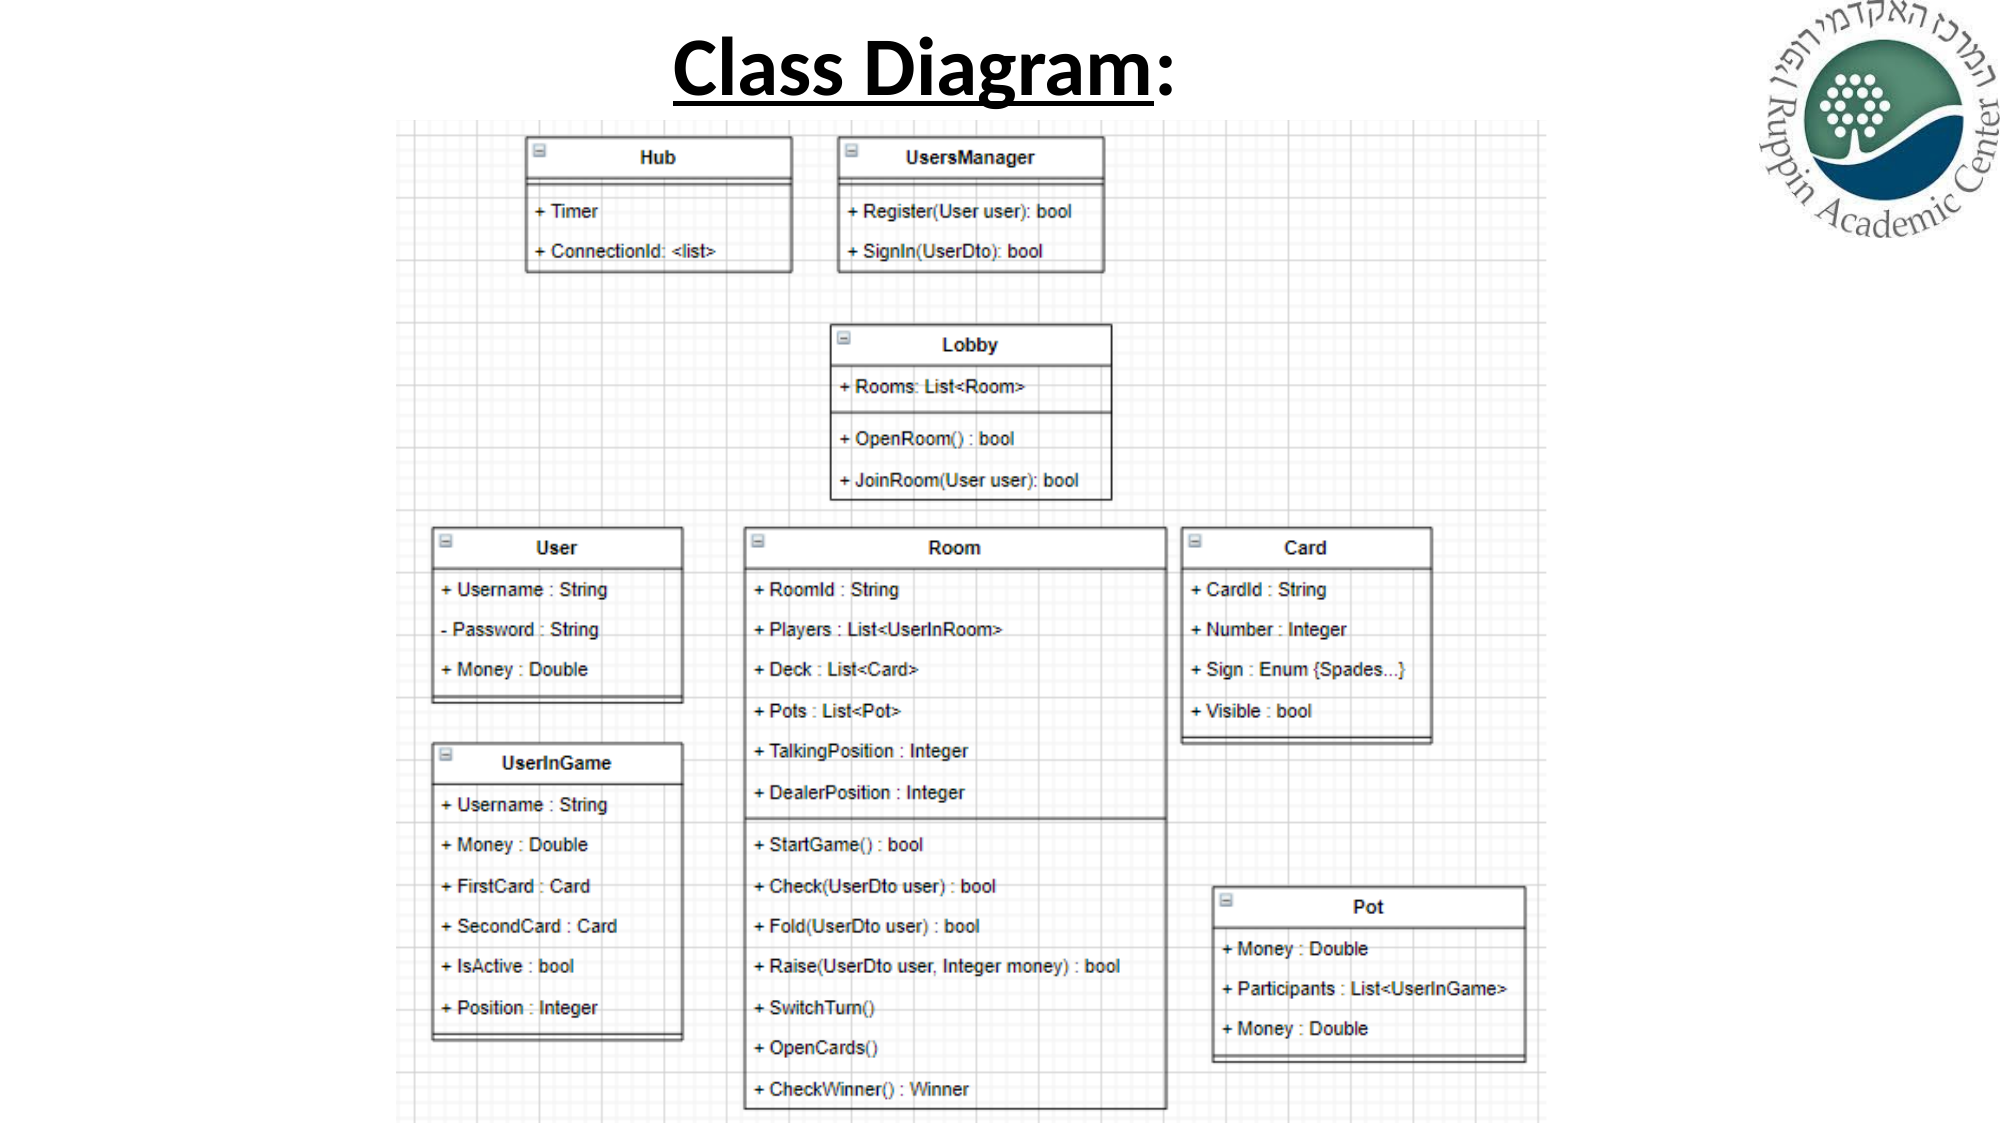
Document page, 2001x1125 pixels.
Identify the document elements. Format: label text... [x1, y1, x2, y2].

picture [396, 120, 1547, 1123]
picture [1759, 0, 2000, 238]
text_box Class Diagram: [278, 4, 1573, 120]
